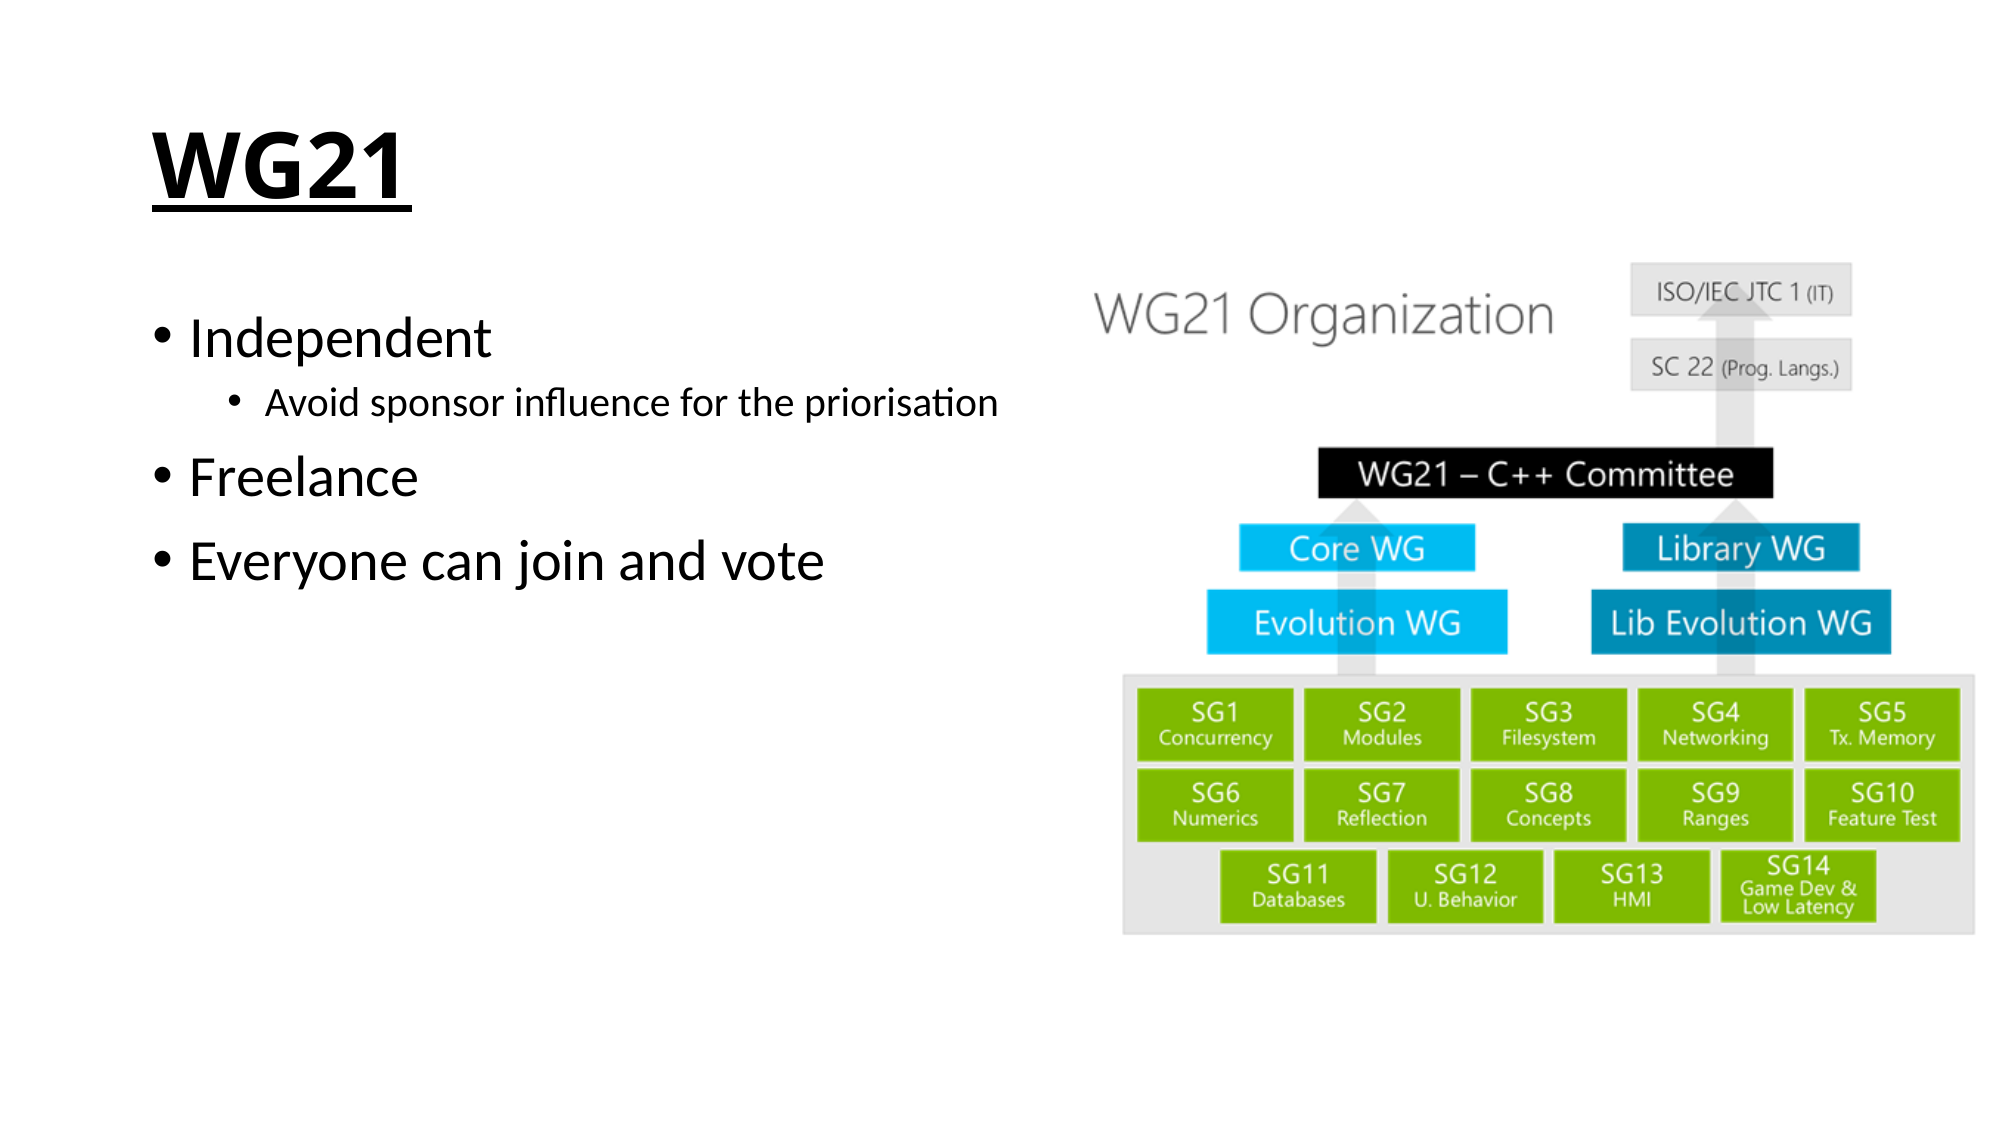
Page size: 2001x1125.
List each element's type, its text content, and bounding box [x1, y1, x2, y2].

list Independent Avoid sponsor influence for the priorisation Freelance Everyone can join and vote [137, 299, 1863, 1014]
title WG21 [137, 59, 1863, 278]
picture [1068, 261, 1980, 941]
